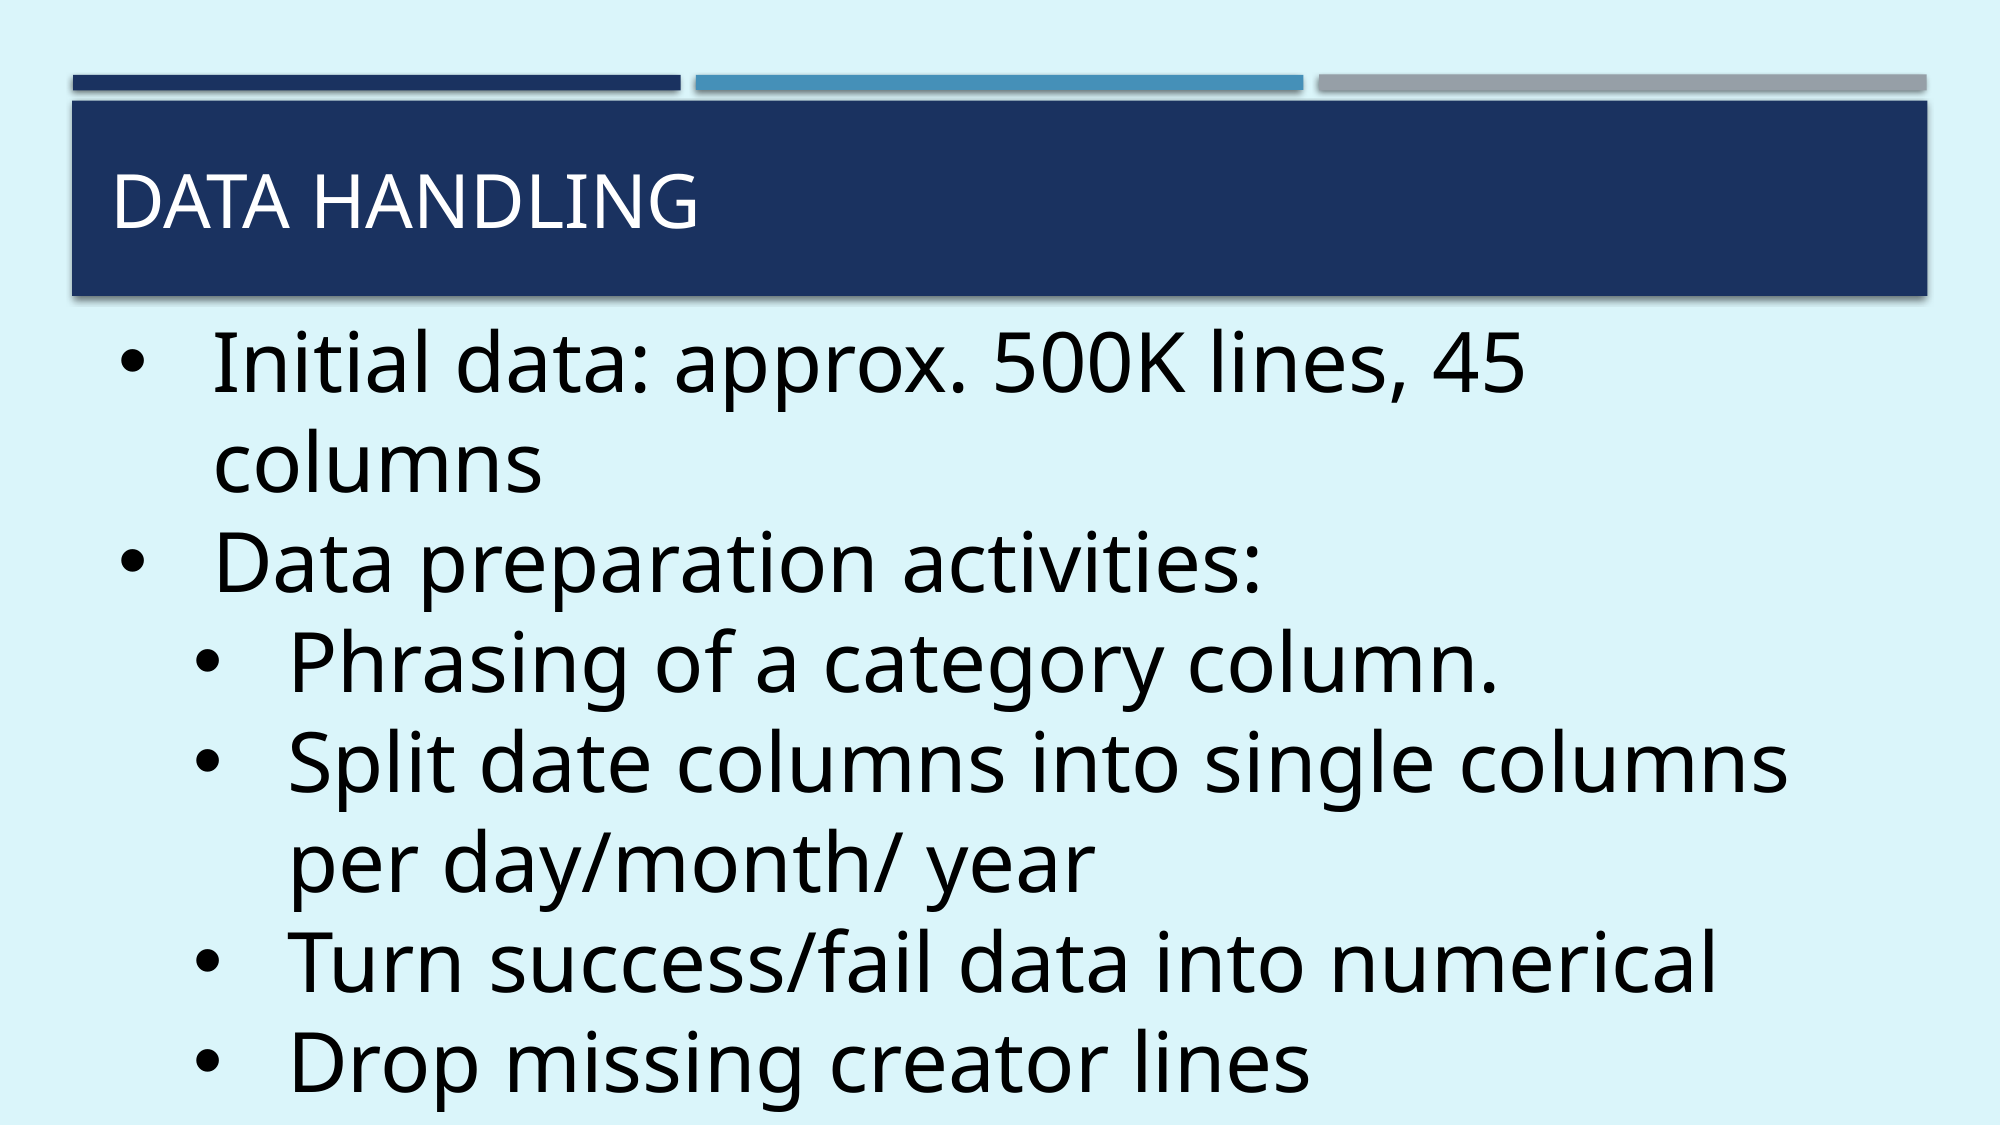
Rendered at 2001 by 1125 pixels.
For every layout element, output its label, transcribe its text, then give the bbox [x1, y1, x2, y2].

title Data handling [95, 115, 1905, 282]
text_box Initial data: approx. 500K lines, 45 columns Data preparation activities: Phrasing of a category column. Split date columns into single columns per day/month/ year Turn success/fail data into numerical Drop missing creator lines [103, 302, 1897, 1125]
